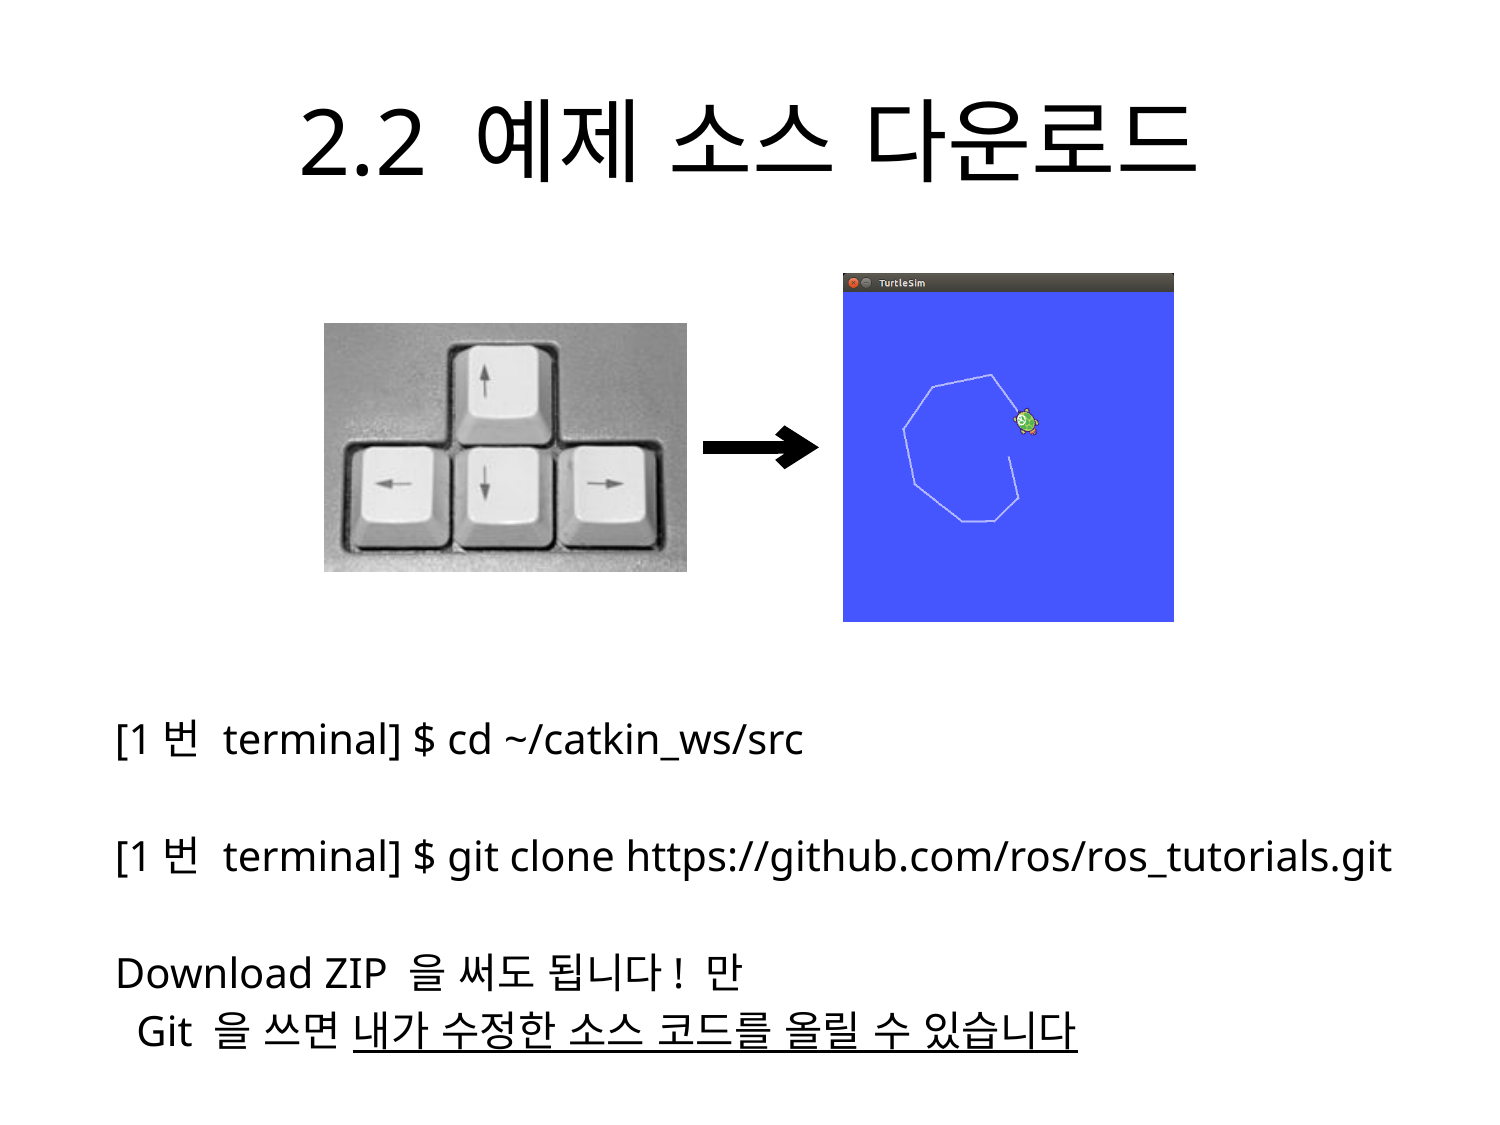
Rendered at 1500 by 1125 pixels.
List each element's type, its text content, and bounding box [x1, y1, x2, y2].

text_box [1번 terminal] $ cd ~/catkin_ws/src [1번 terminal] $ git clone https://github.com/ros/ros_tutorials.git Download ZIP 을 써도 됩니다! 만 Git 을 쓰면 내가 수정한 소스 코드를 올릴 수 있습니다 [99, 705, 1450, 1101]
title 2.2 예제 소스 다운로드 [75, 45, 1425, 233]
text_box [324, 272, 1174, 622]
